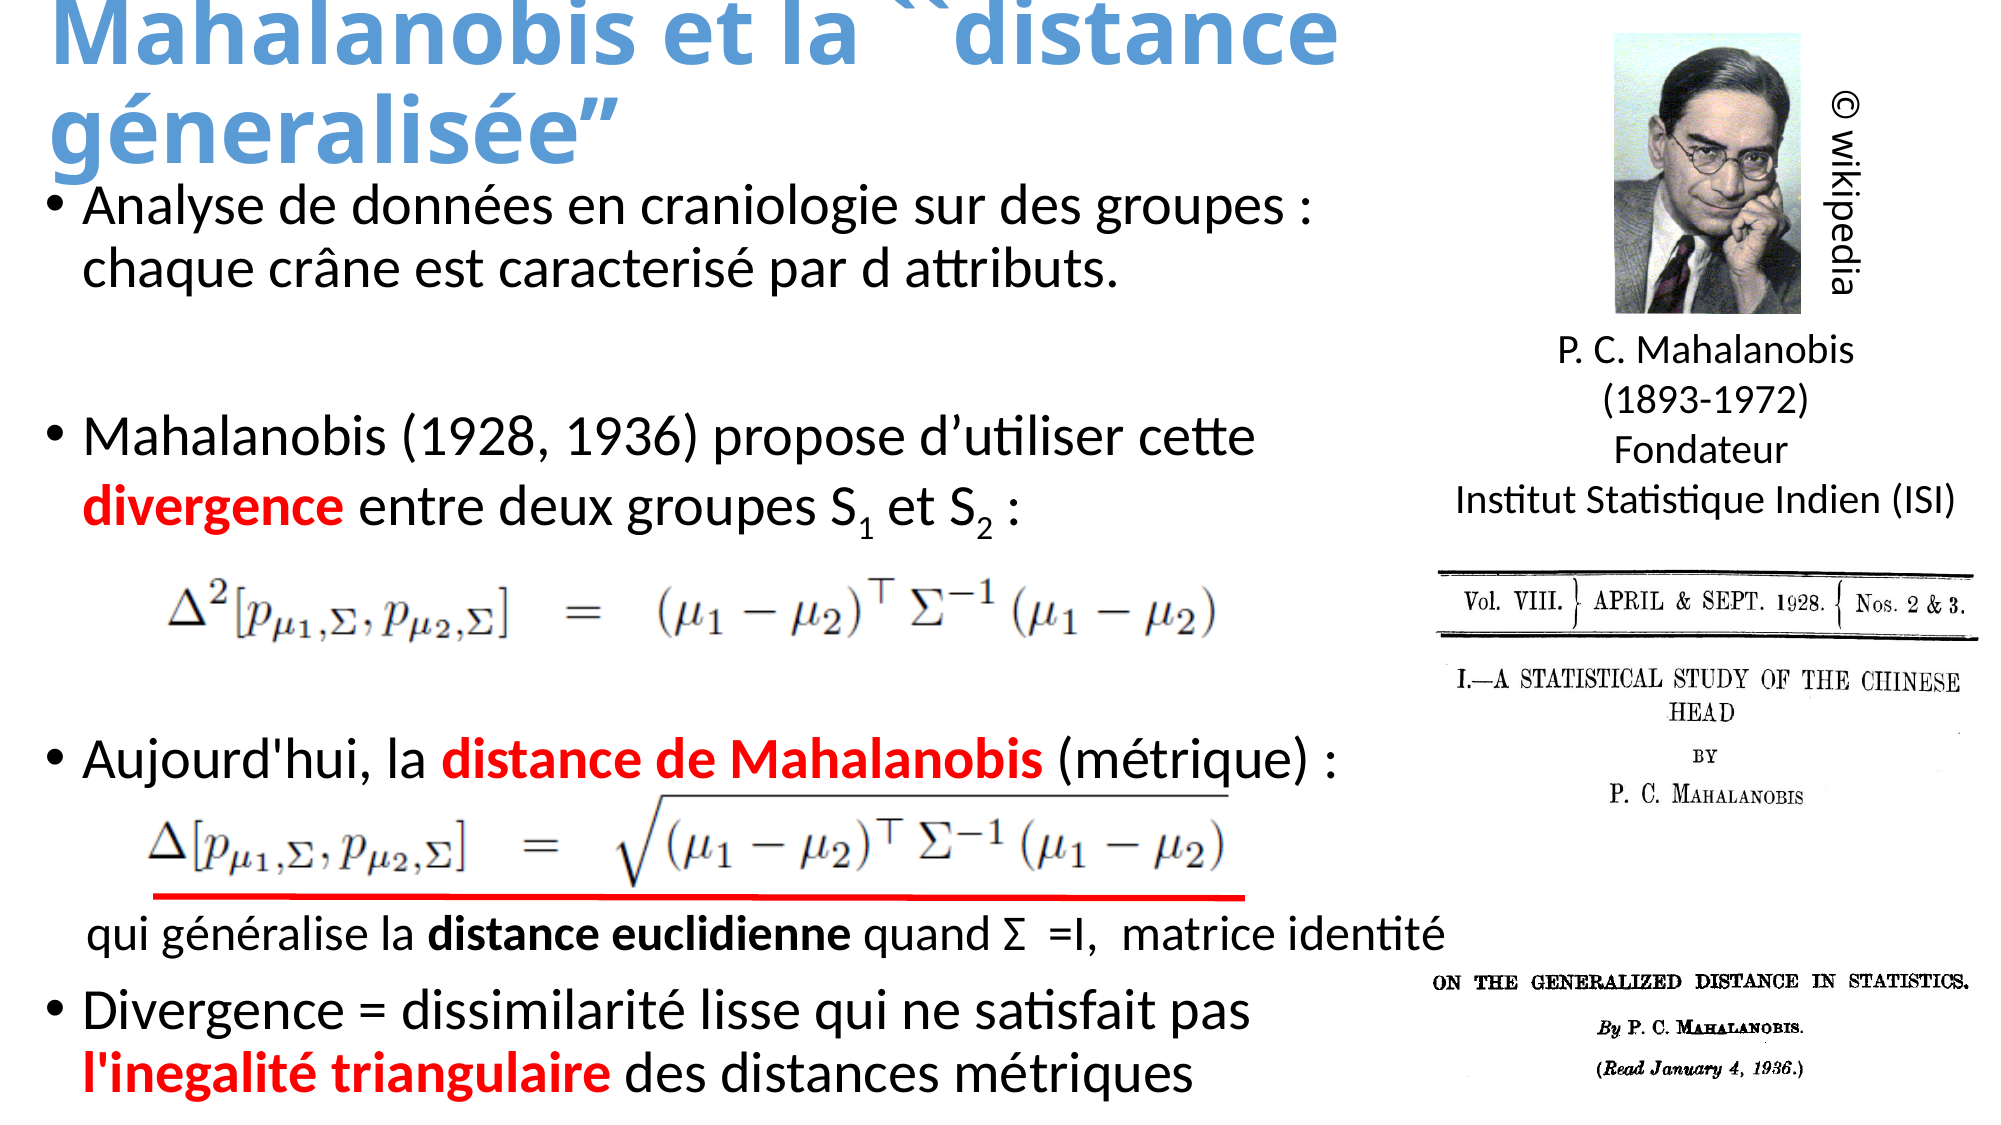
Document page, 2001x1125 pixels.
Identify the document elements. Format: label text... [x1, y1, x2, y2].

picture [1614, 33, 1801, 314]
picture [126, 779, 1272, 915]
picture [1428, 557, 1992, 809]
list Analyse de données en craniologie sur des groupes : chaque crâne est caracterisé par d attributs. Mahalanobis (1928, 1936) propose d’utiliser cette divergence entre deux groupes S1 et S2 : Aujourd'hui, la distance de Mahalanobis (métrique) : Divergence = dissimilarité lisse qui ne satisfait pas l'inegalité triangulaire des distances métriques [29, 166, 1369, 1122]
title Mahalanobis et la ``distance géneralisée’’ [33, 0, 1950, 193]
text_box qui généralise la distance euclidienne quand Σ =I, matrice identité [71, 892, 1473, 968]
text_box © wikipedia [1817, 74, 1878, 312]
text_box P. C. Mahalanobis (1893-1972) Fondateur Institut Statistique Indien (ISI) [1428, 314, 1984, 530]
picture [1428, 968, 1976, 1082]
picture [153, 557, 1245, 659]
